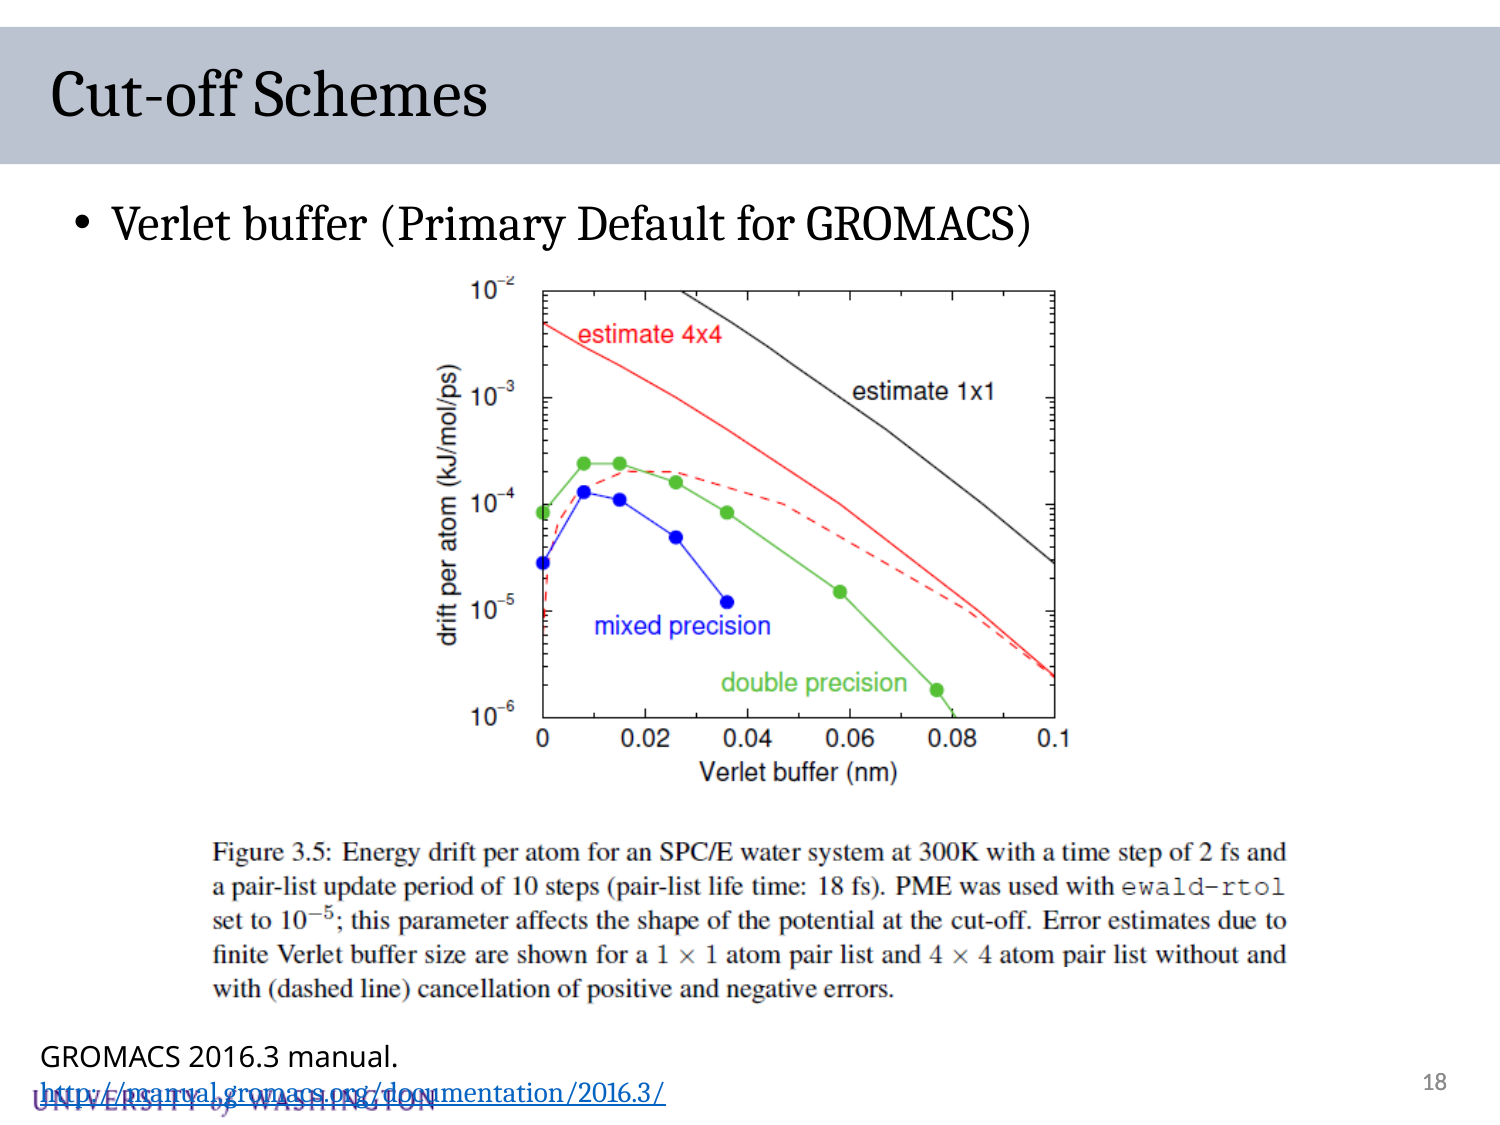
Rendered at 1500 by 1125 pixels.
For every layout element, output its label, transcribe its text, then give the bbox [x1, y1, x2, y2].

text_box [197, 255, 1303, 1006]
title Cut-off Schemes [36, 27, 1500, 163]
picture [25, 1081, 443, 1122]
text_box GROMACS 2016.3 manual. http://manual.gromacs.org/documentation/2016.3/ [25, 1030, 1039, 1116]
text_box Verlet buffer (Primary Default for GROMACS) [58, 190, 1449, 277]
